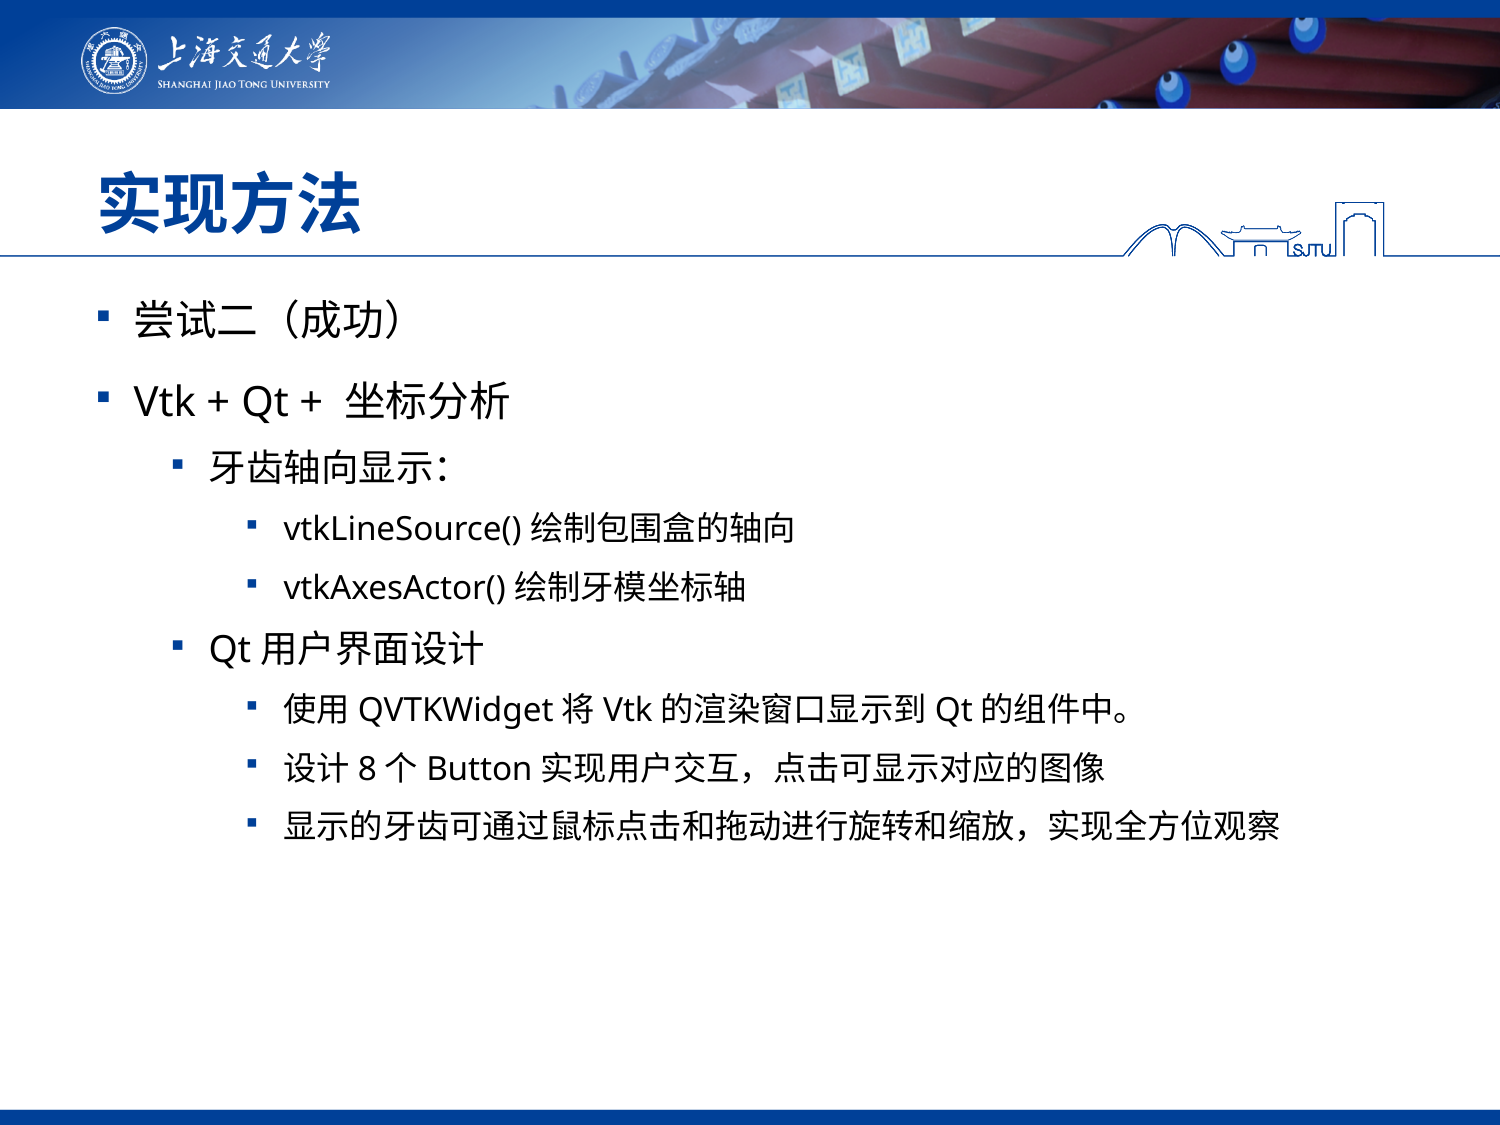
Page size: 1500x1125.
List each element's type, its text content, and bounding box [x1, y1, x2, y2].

picture [0, 18, 1500, 109]
title 实现方法 [81, 159, 1455, 254]
list 尝试二（成功） Vtk + Qt + 坐标分析 牙齿轴向显示： vtkLineSource()绘制包围盒的轴向 vtkAxesActor()绘制牙模坐标轴 Qt用户界面设计 使用QVTKWidget将Vtk的渲染窗口显示到Qt的组件中。 设计8个Button实现用户交互，点击可显示对应的图像 显示的牙齿可通过鼠标点击和拖动进行旋转和缩放，实现全方位观察 [81, 276, 1455, 1084]
